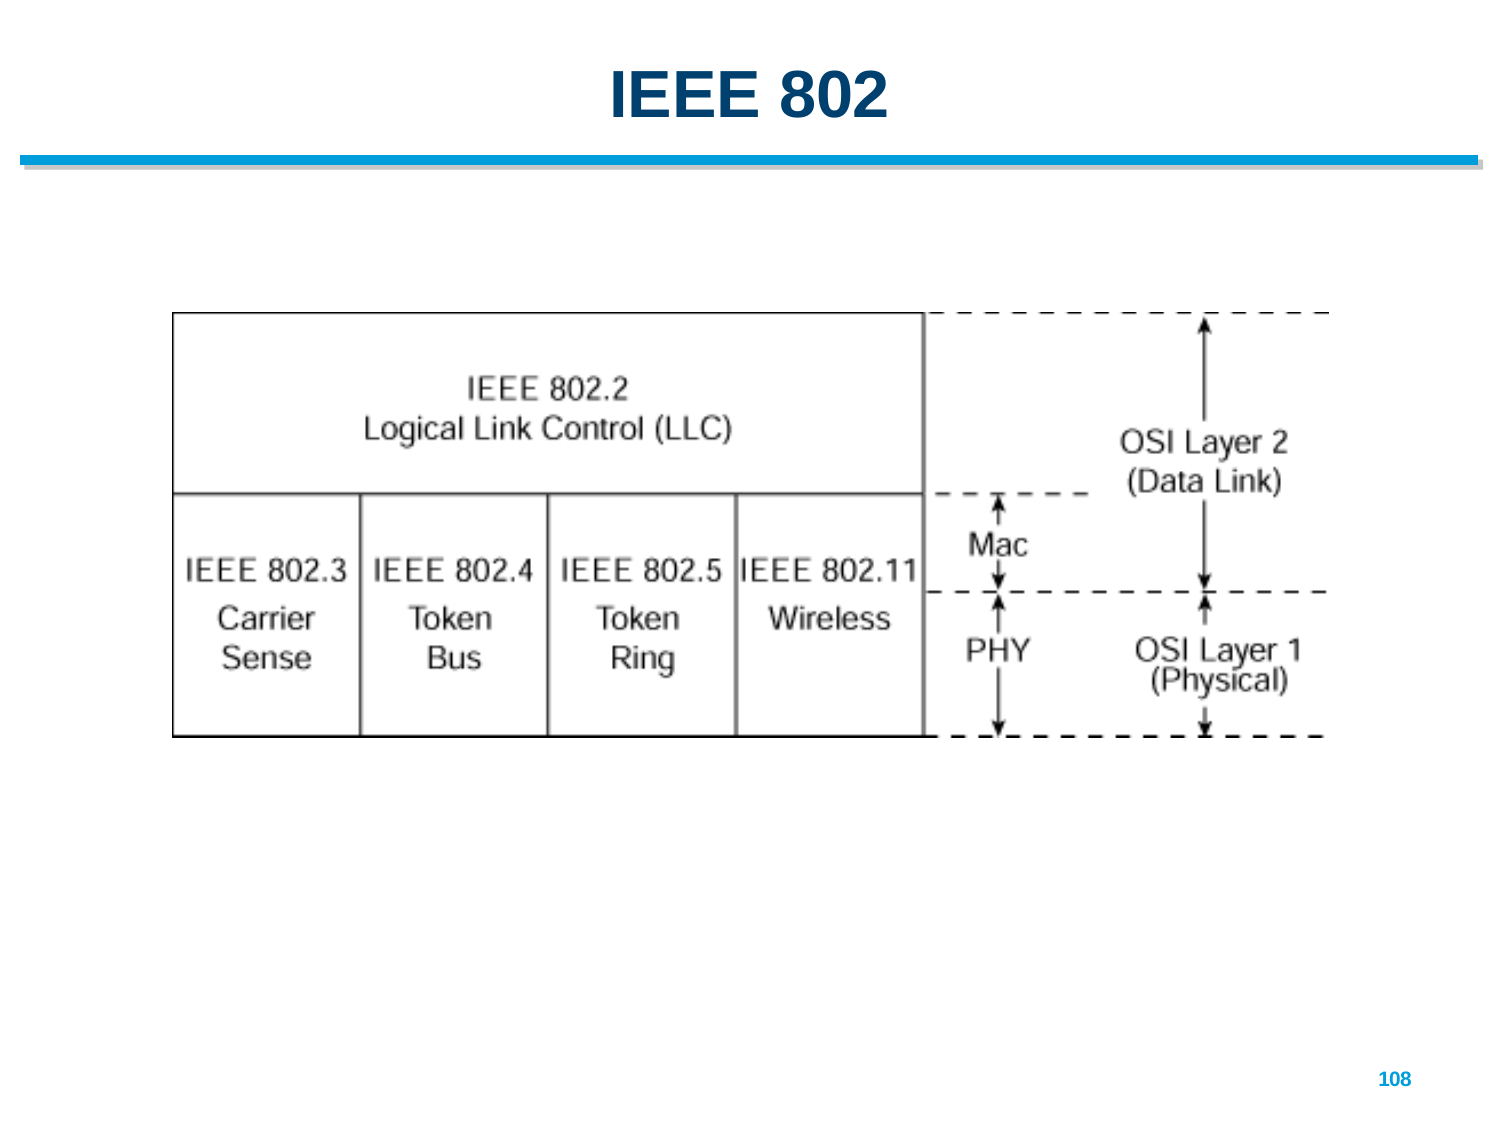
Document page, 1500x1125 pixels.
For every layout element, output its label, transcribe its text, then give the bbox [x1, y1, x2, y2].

picture [171, 312, 1329, 738]
slide_number 108 [1372, 1065, 1422, 1125]
title IEEE 802 [13, 23, 1487, 239]
